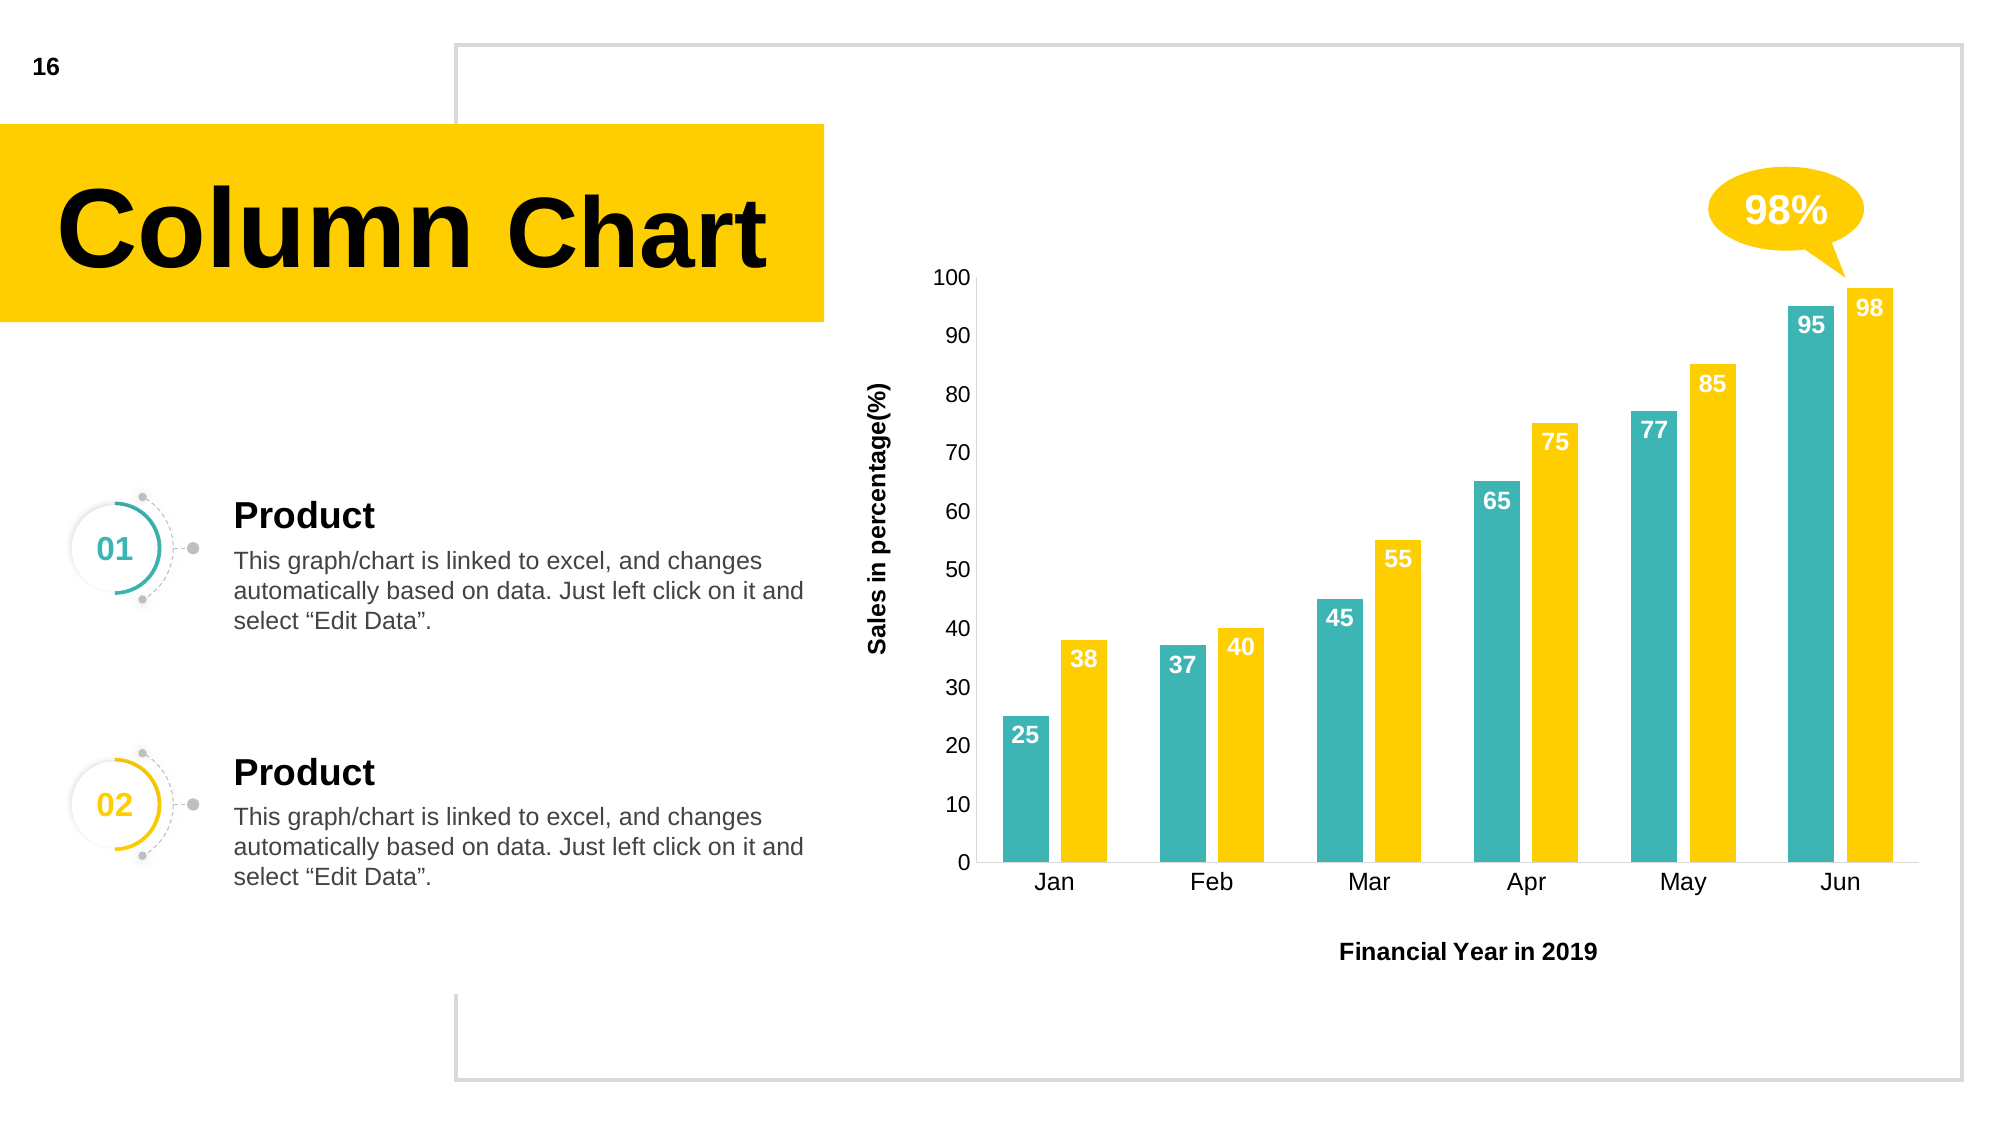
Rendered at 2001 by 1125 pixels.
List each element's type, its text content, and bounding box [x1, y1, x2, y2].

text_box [71, 483, 825, 900]
slide_number 16 [10, 35, 82, 96]
text_box [0, 124, 825, 323]
text_box Column Chart [29, 147, 795, 298]
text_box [842, 166, 1942, 976]
text_box [456, 45, 1962, 1080]
